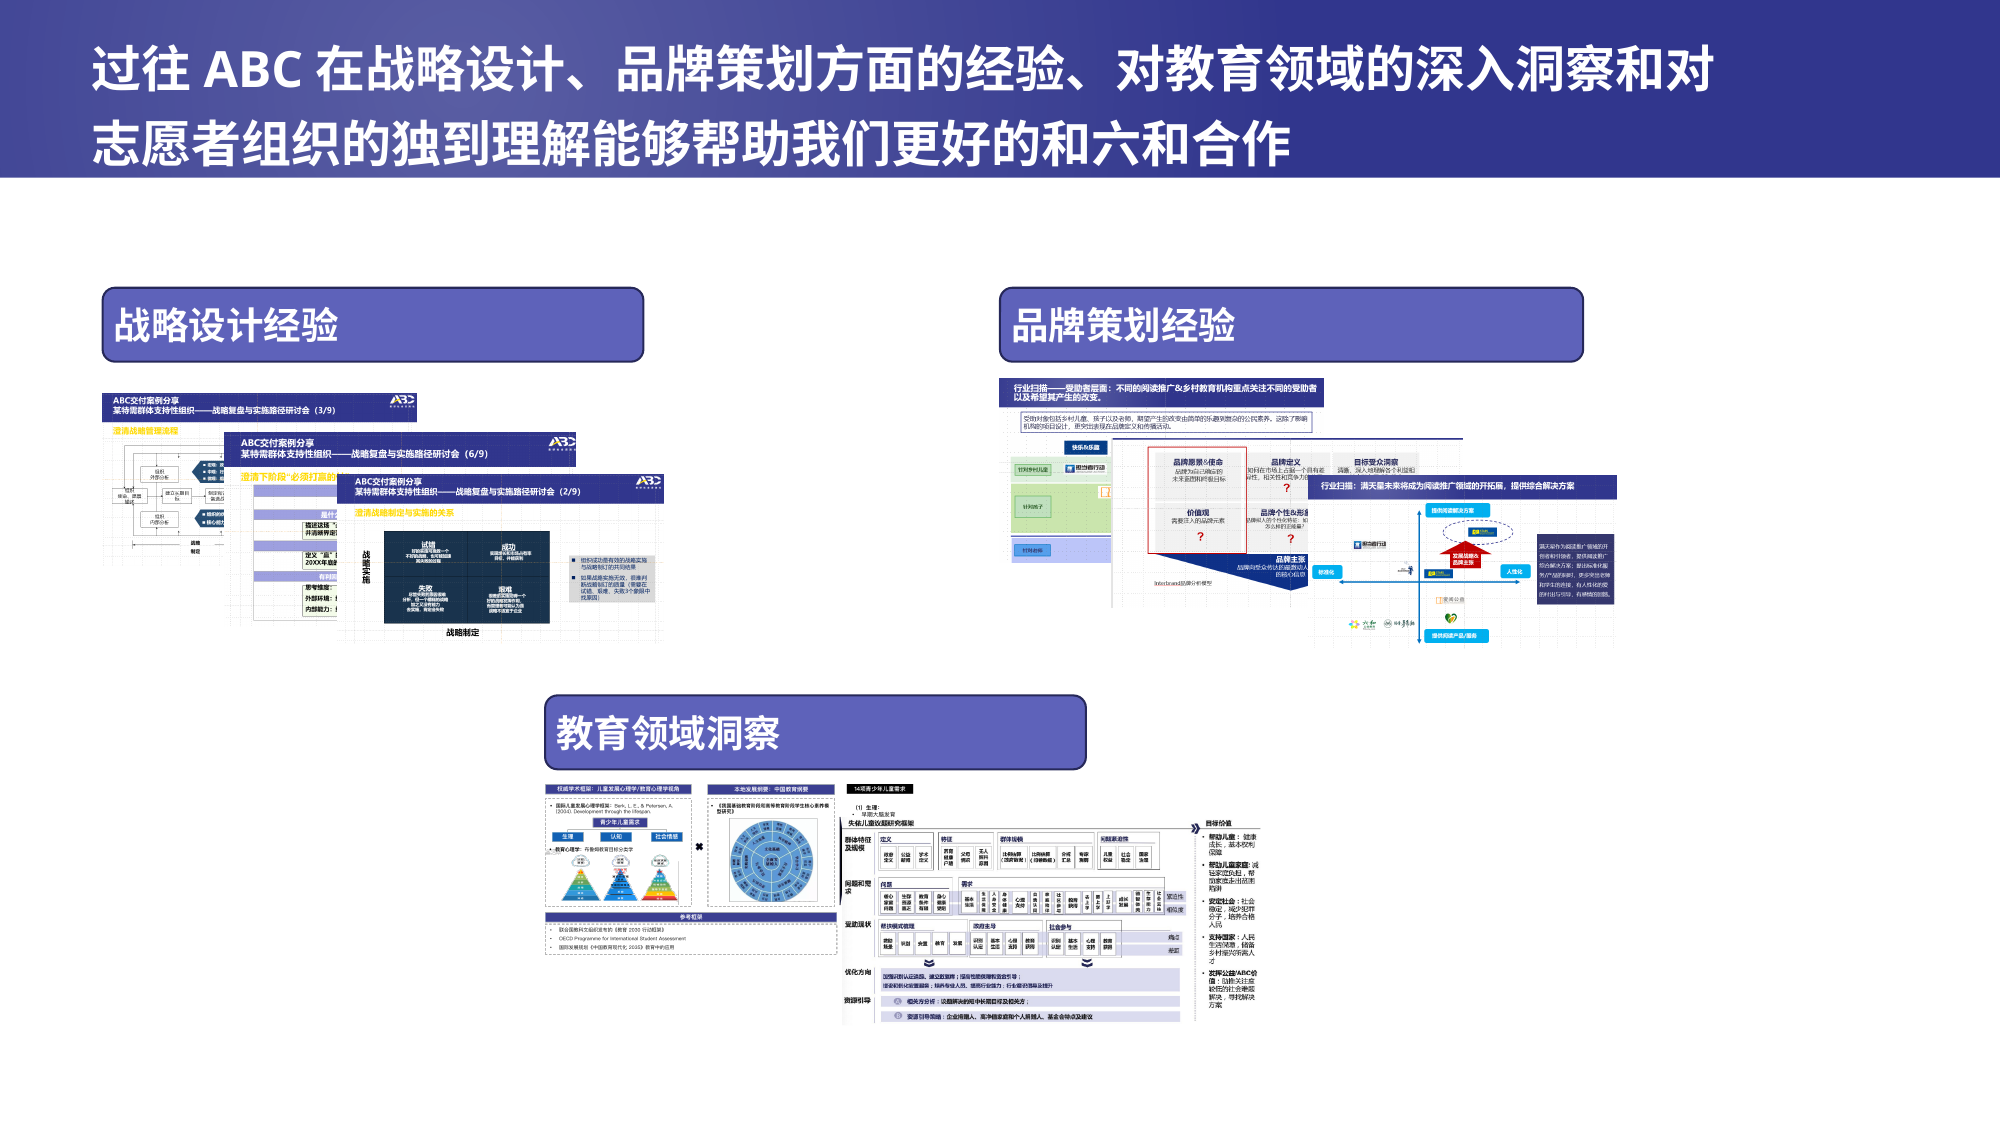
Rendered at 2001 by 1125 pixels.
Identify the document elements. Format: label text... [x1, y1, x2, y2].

text_box 过往ABC在战略设计、品牌策划方面的经验、对教育领域的深入洞察和对志愿者组织的独到理解能够帮助我们更好的和六和合作 [76, 14, 1747, 180]
picture [999, 378, 1618, 649]
picture [544, 784, 1261, 1027]
text_box 战略设计经验 [102, 287, 644, 362]
picture [102, 393, 664, 644]
text_box 品牌策划经验 [999, 287, 1584, 362]
text_box 教育领域洞察 [545, 695, 1086, 770]
